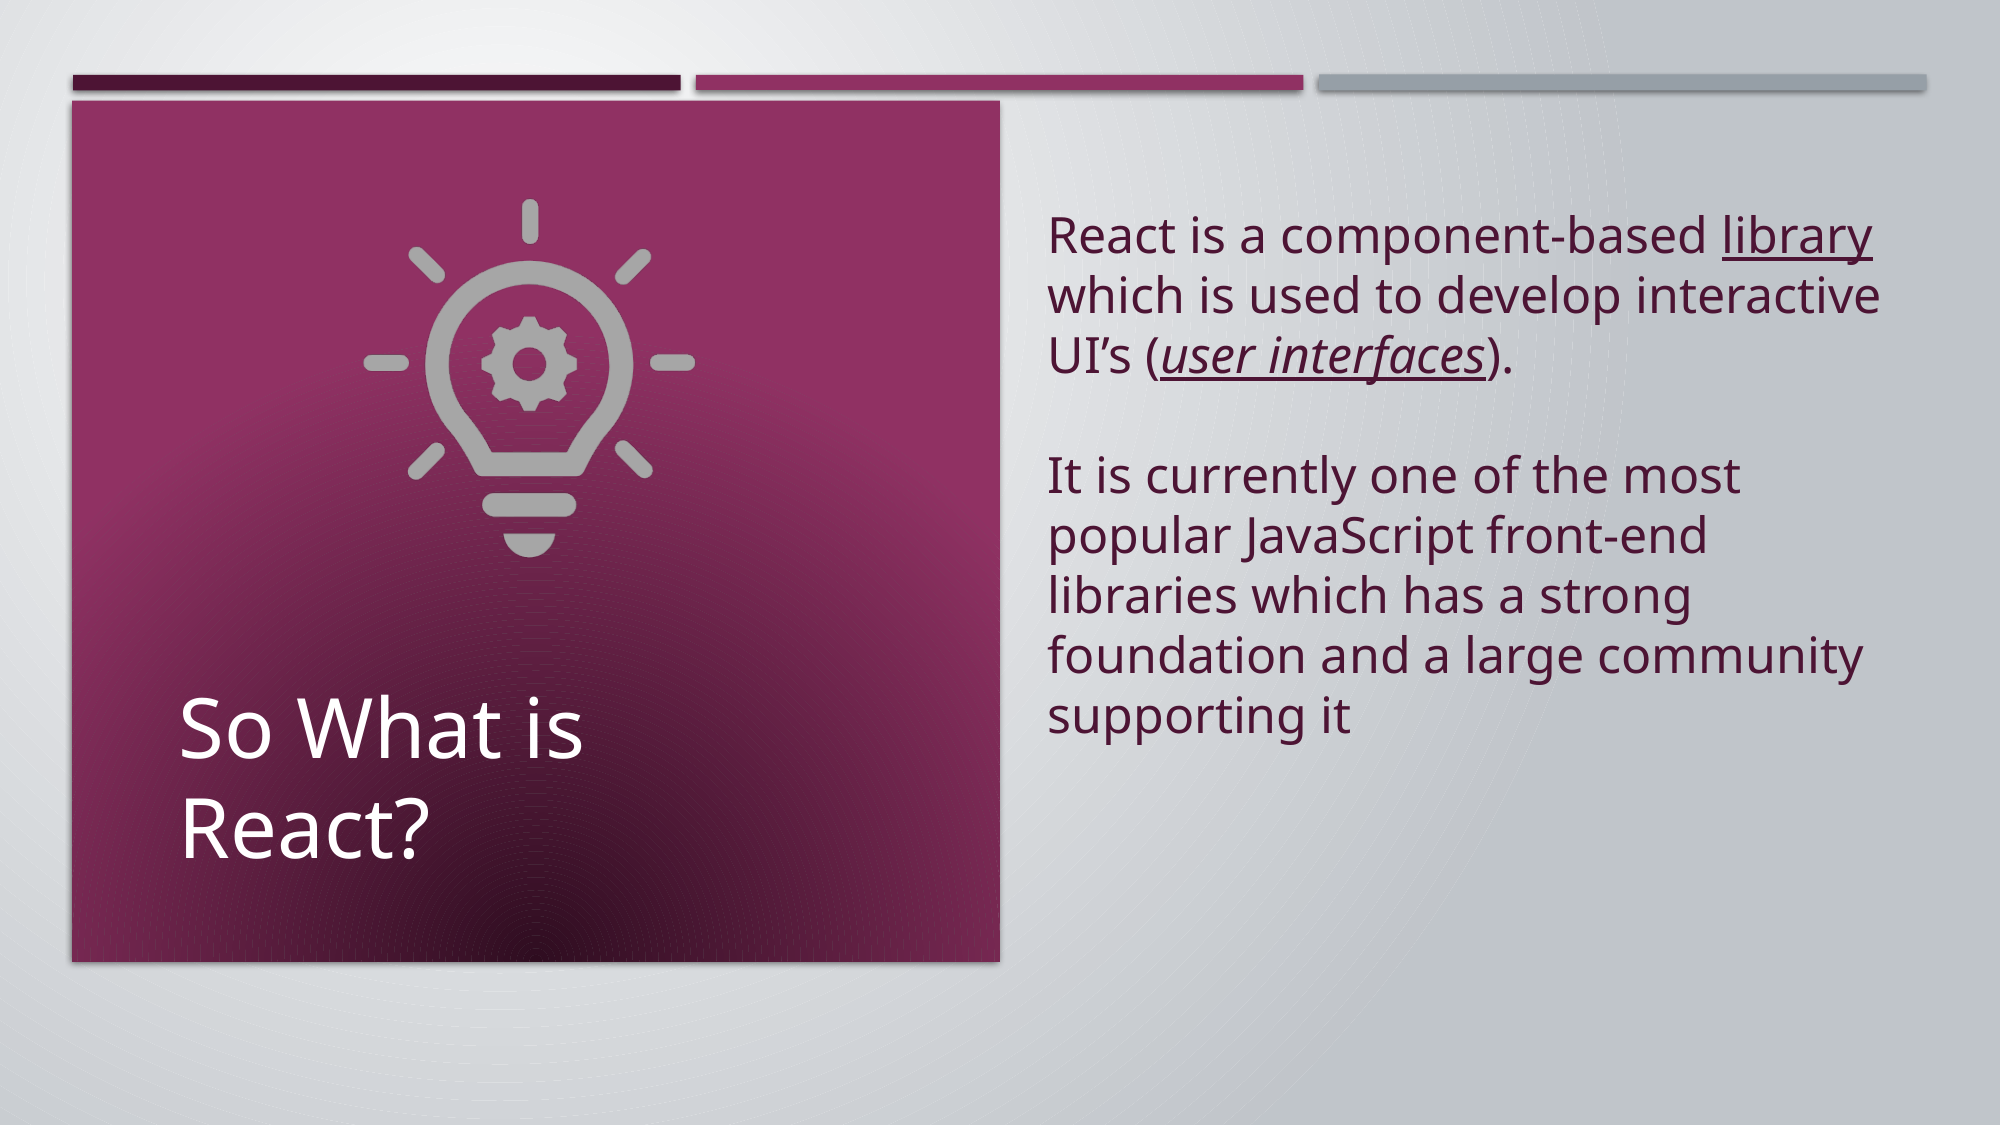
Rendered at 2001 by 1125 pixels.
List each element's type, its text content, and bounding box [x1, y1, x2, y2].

text_box So What is React? [164, 667, 845, 883]
picture [333, 181, 733, 581]
title React is a component-based library which is used to develop interactive UI’s (user interfaces). It is currently one of the most popular JavaScript front-end libraries which has a strong foundation and a large community supporting it [1032, 126, 1905, 941]
